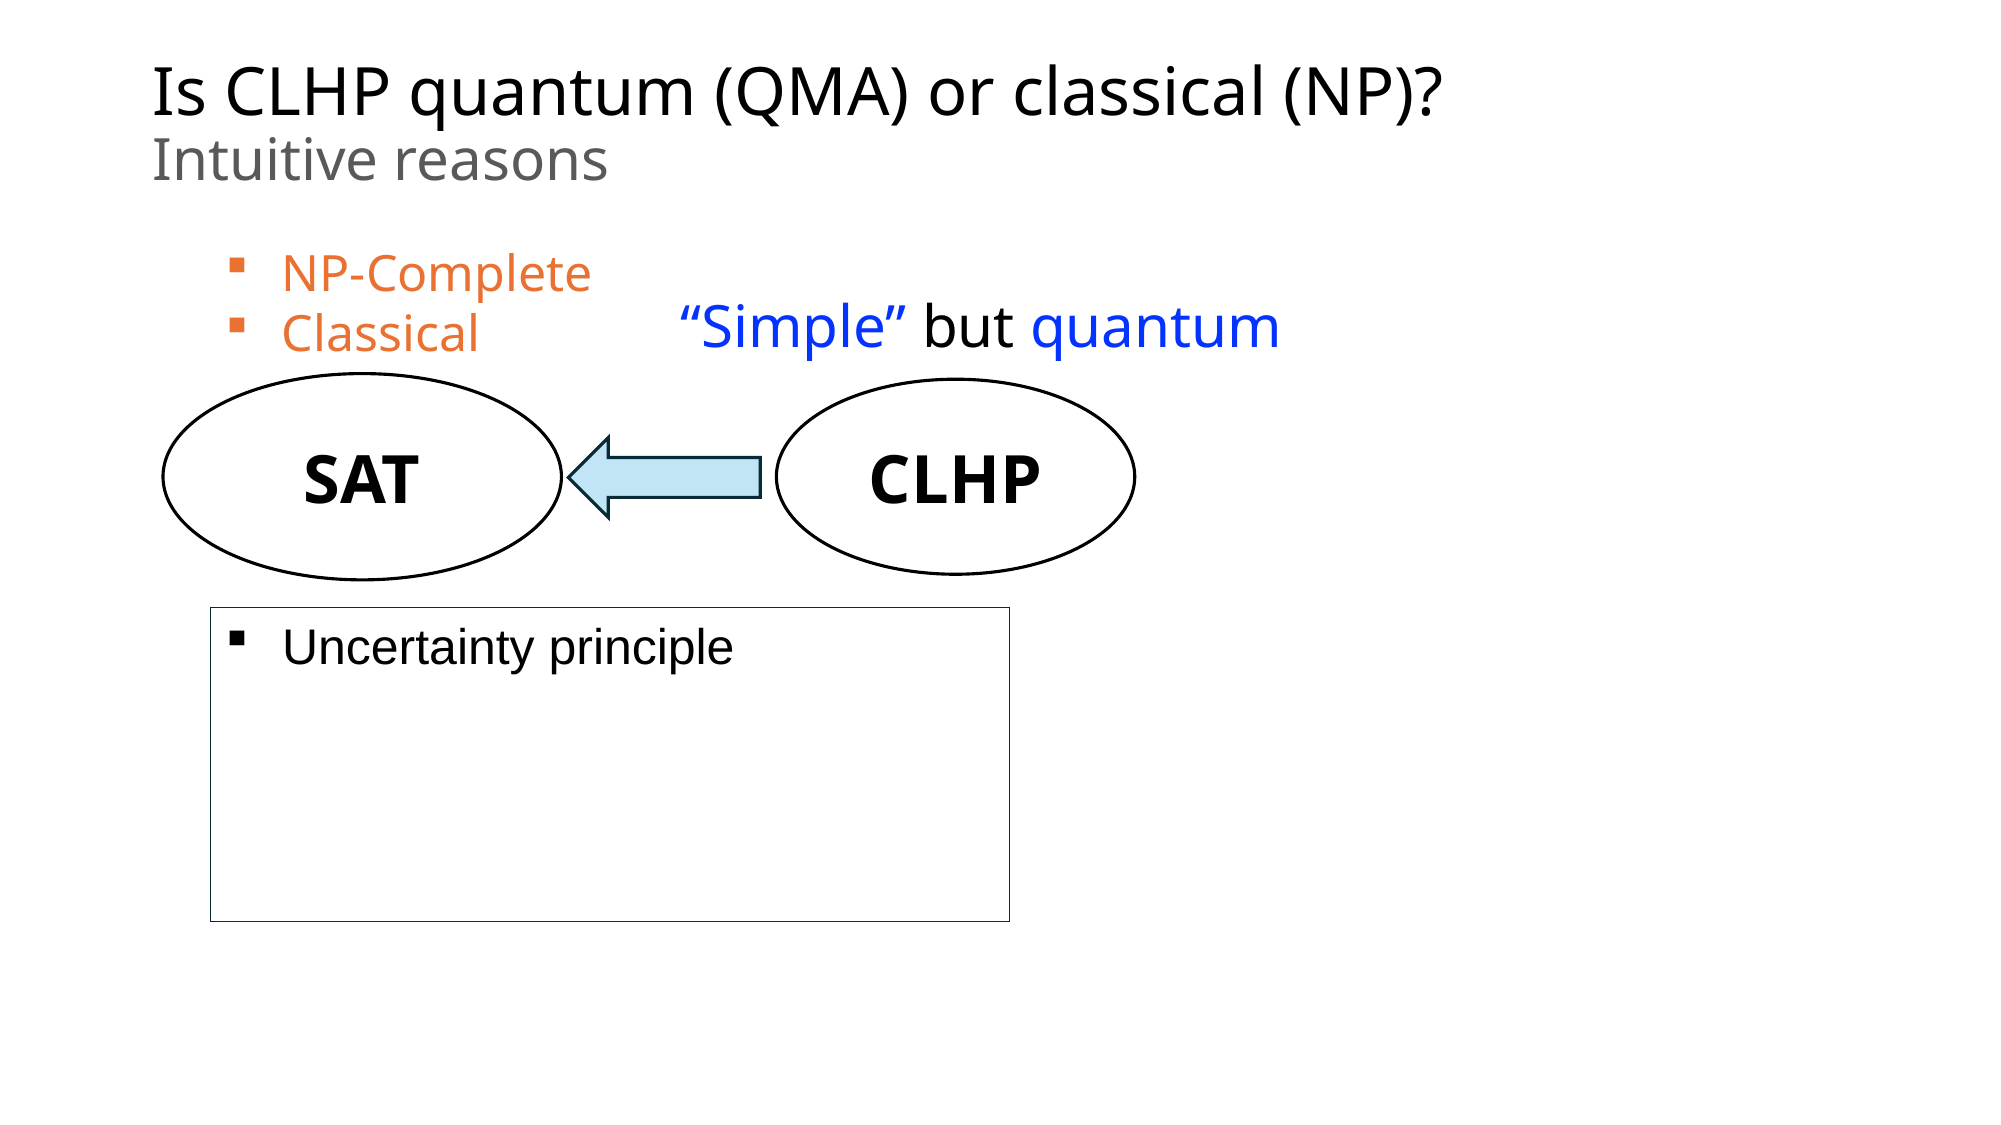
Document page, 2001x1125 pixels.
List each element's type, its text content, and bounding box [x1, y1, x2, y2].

text_box NP-Complete Classical [210, 233, 714, 369]
text_box CLHP [774, 377, 1137, 576]
title Is CLHP quantum (QMA) or classical (NP)? Intuitive reasons [137, 16, 1863, 234]
text_box [566, 433, 762, 522]
text_box SAT [161, 372, 564, 582]
text_box Uncertainty principle [210, 607, 1010, 922]
text_box “Simple” but quantum [665, 281, 1346, 367]
